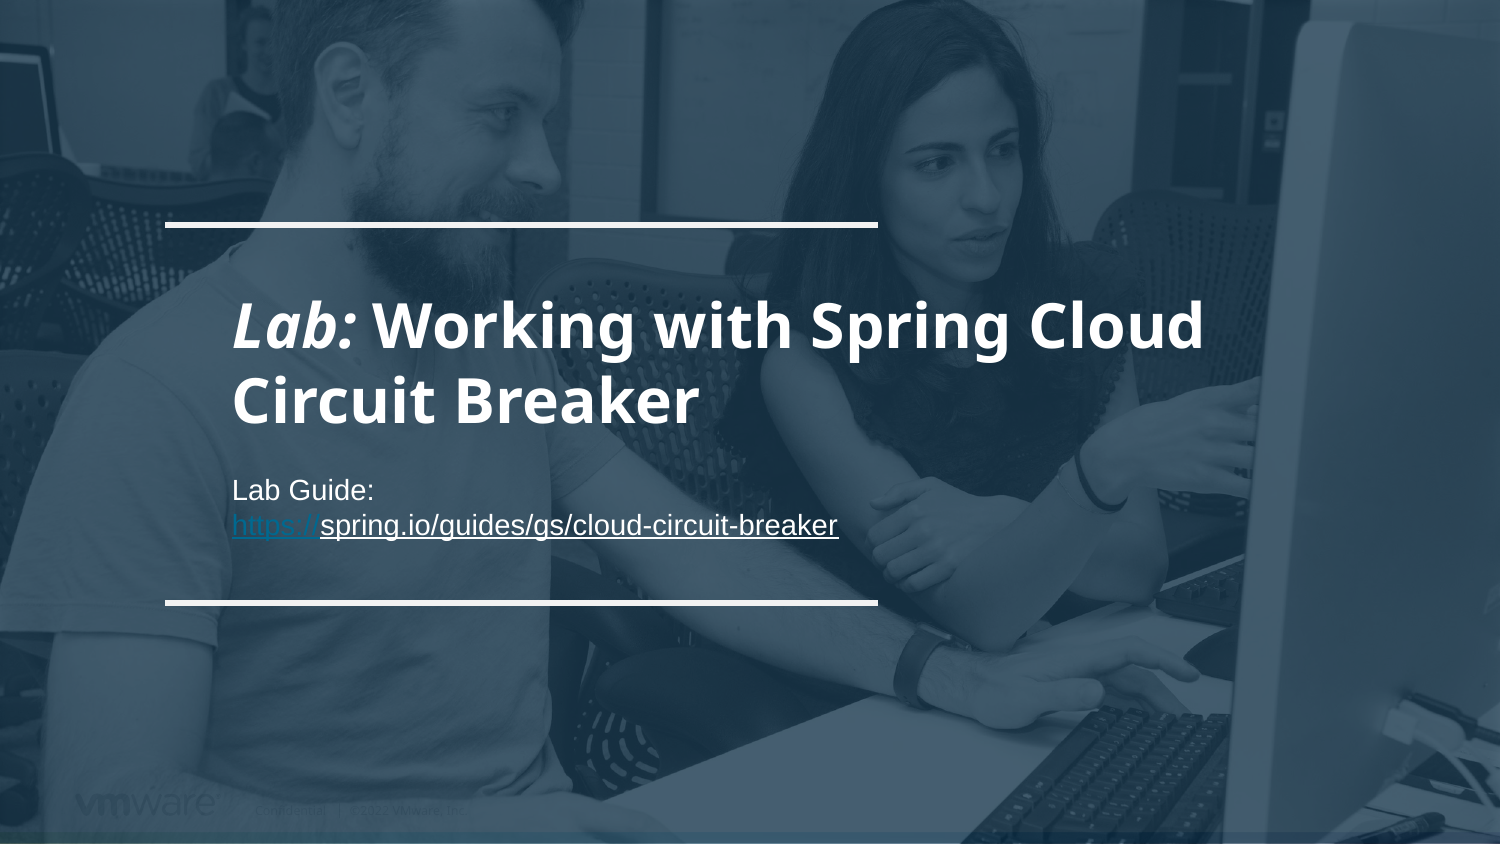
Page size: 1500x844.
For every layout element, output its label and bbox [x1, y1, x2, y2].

text_box [165, 224, 879, 604]
picture [0, 0, 1500, 844]
